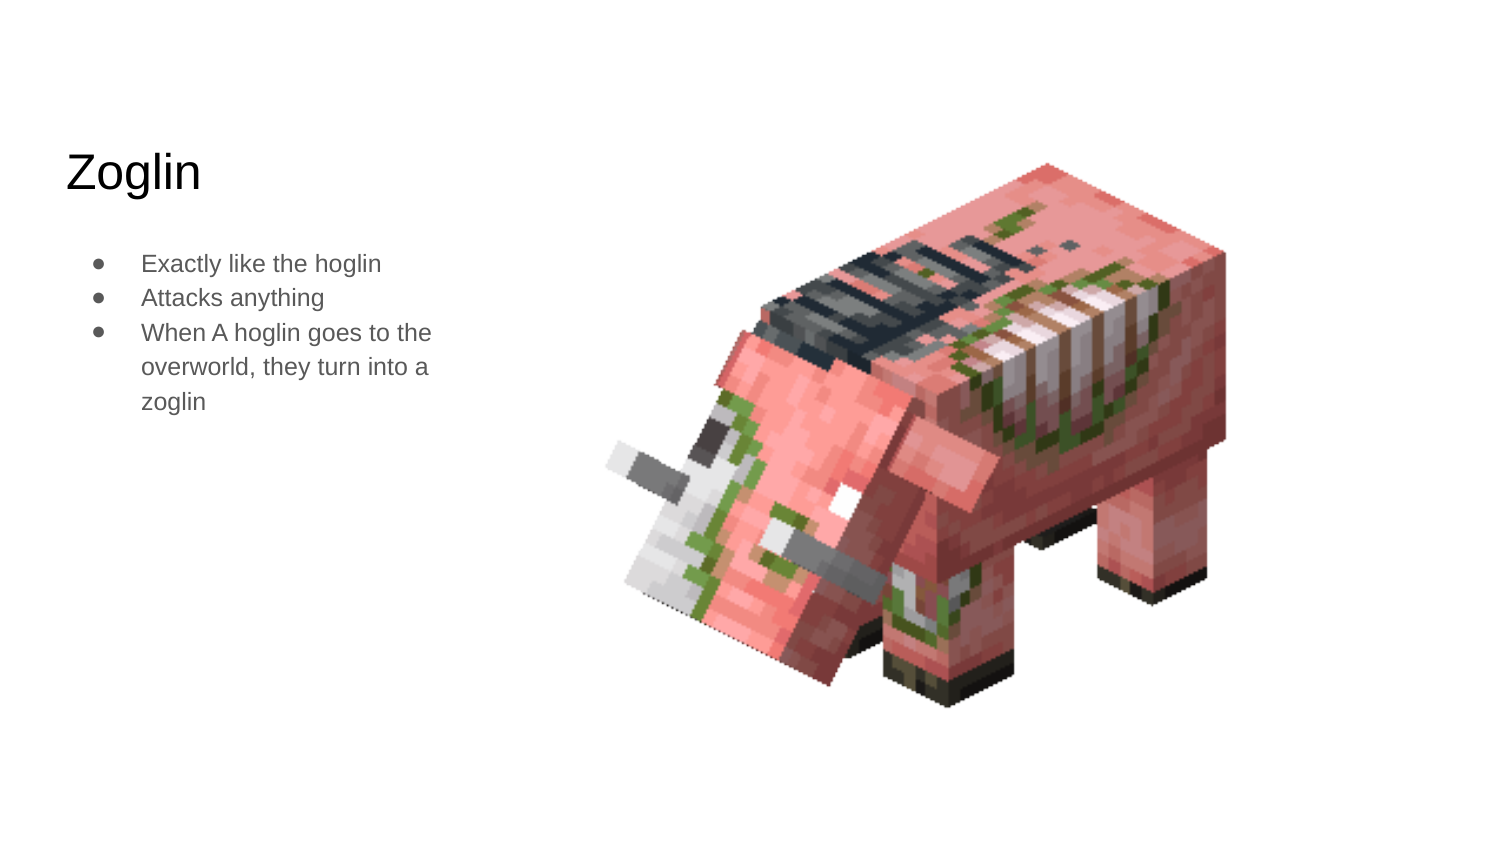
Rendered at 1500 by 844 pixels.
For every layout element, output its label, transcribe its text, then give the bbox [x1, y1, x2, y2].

title Zoglin [51, 91, 512, 216]
list Exactly like the hoglin Attacks anything When A hoglin goes to the overworld, they turn into a zoglin [51, 227, 512, 750]
picture [561, 161, 1267, 712]
